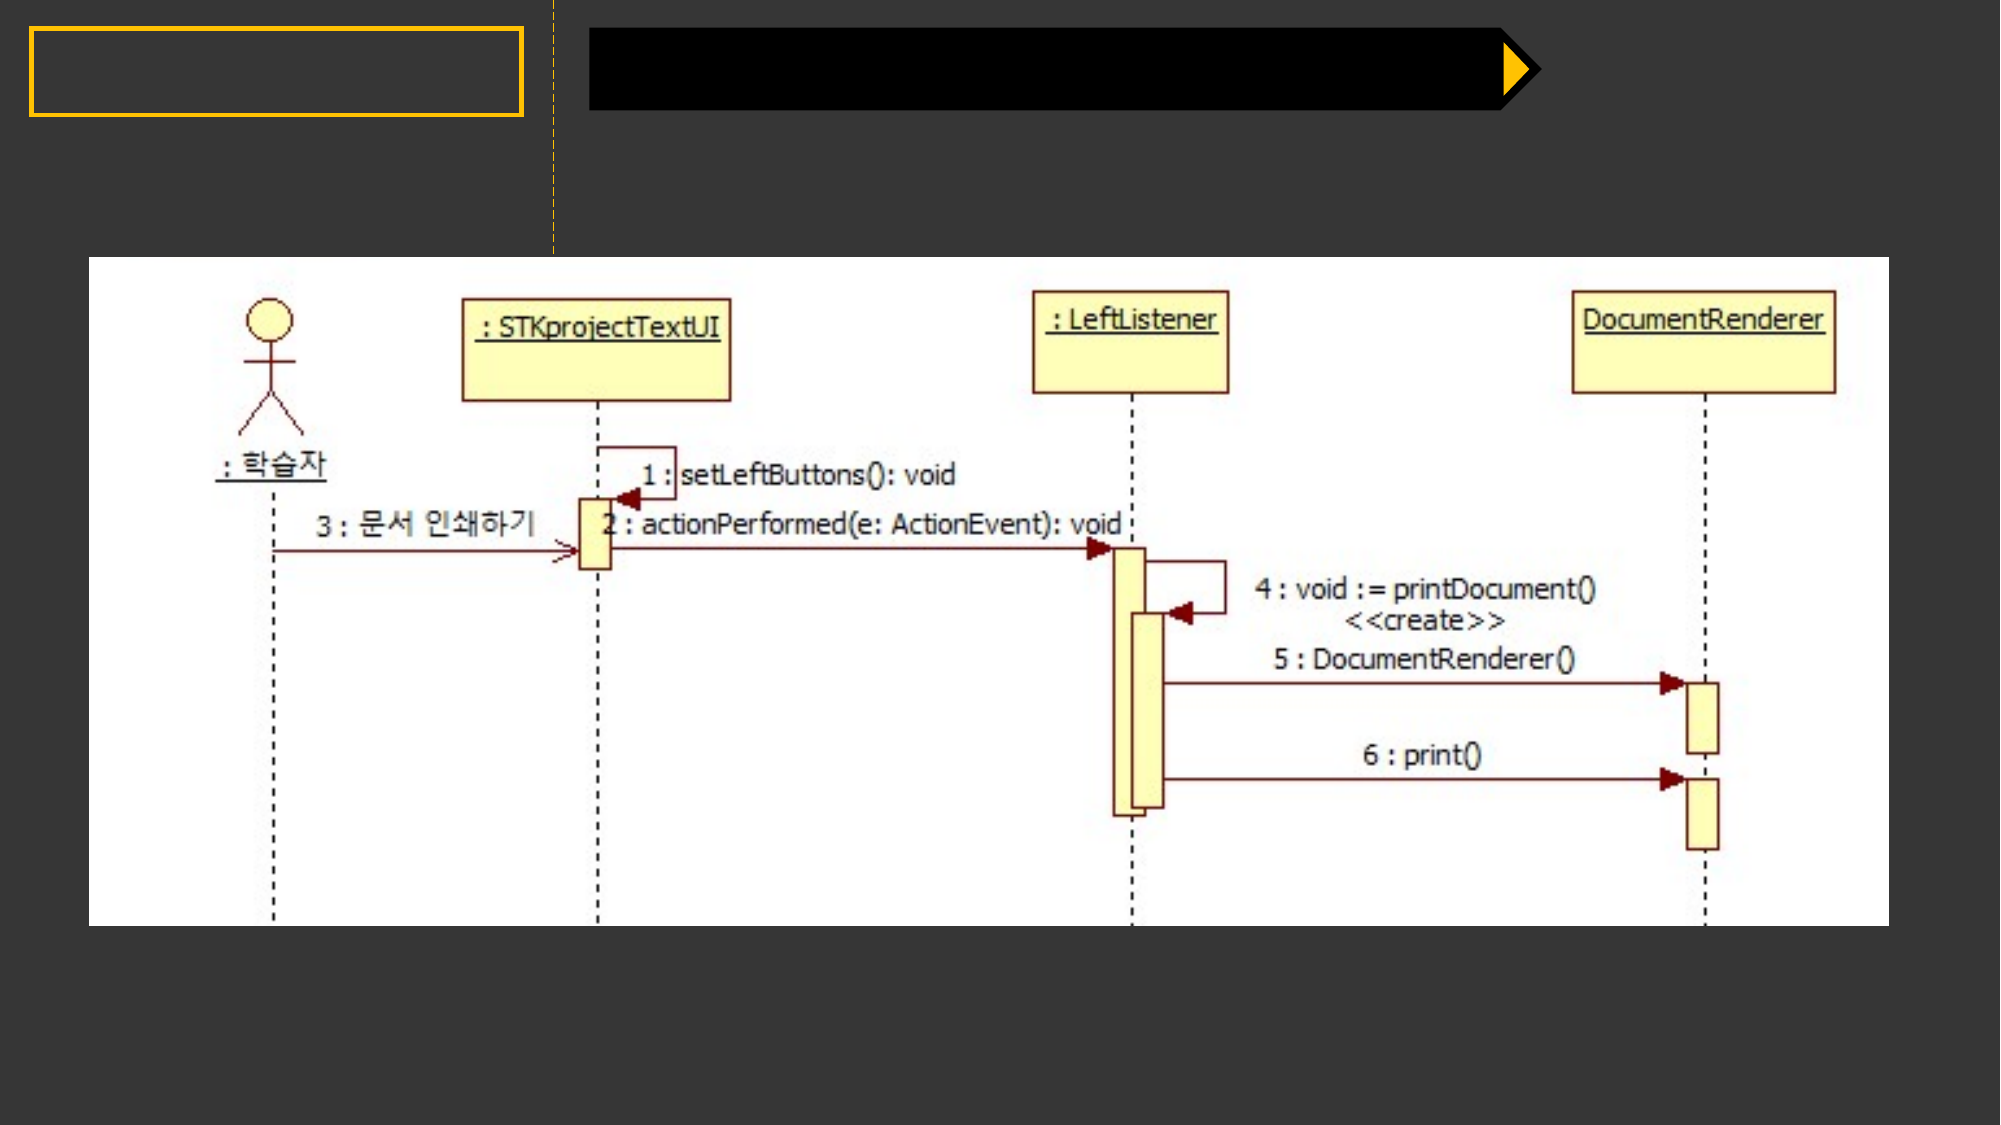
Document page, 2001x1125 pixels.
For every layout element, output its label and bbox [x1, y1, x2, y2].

picture [89, 257, 1889, 926]
text_box [0, 28, 553, 115]
text_box [590, 28, 1541, 110]
